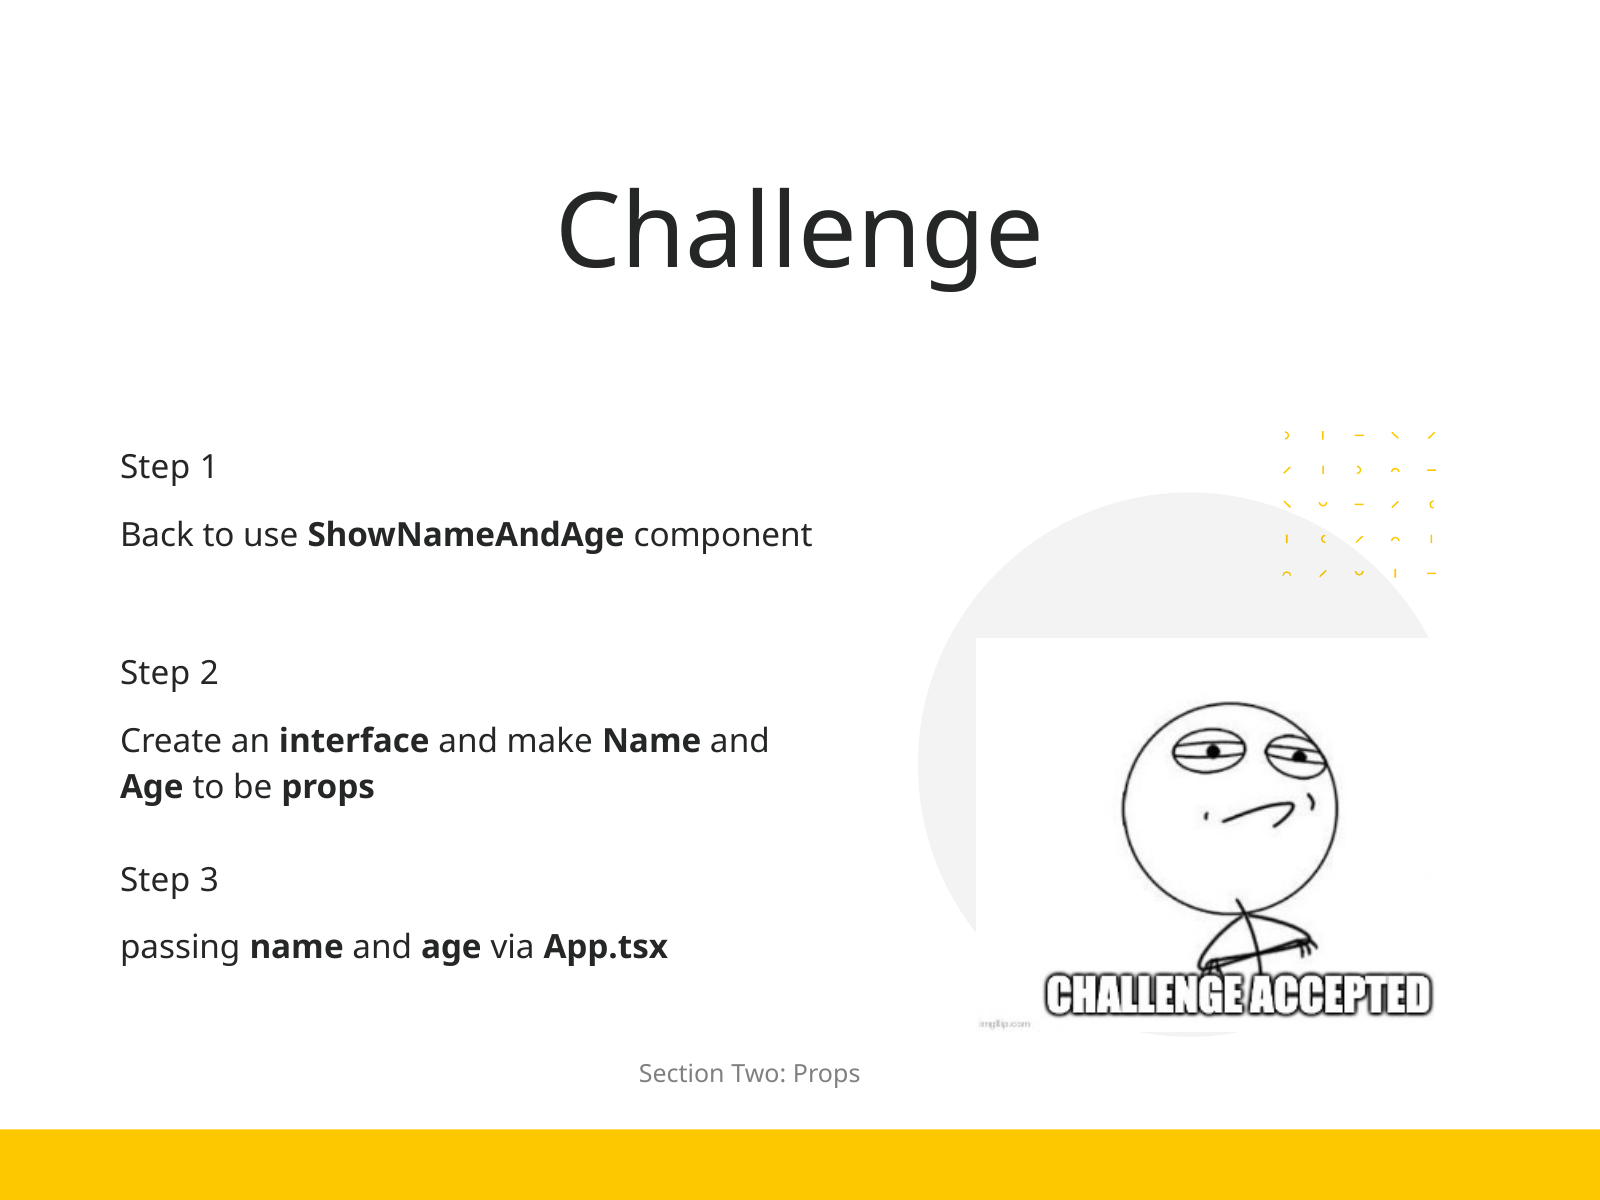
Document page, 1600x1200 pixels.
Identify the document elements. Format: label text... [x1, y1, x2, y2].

picture [976, 638, 1501, 1032]
text_box Challenge [90, 163, 1510, 289]
footer Section Two: Props [512, 1042, 988, 1103]
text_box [1268, 417, 1559, 701]
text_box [119, 438, 822, 962]
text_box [916, 492, 1462, 1038]
text_box [0, 1129, 1600, 1200]
